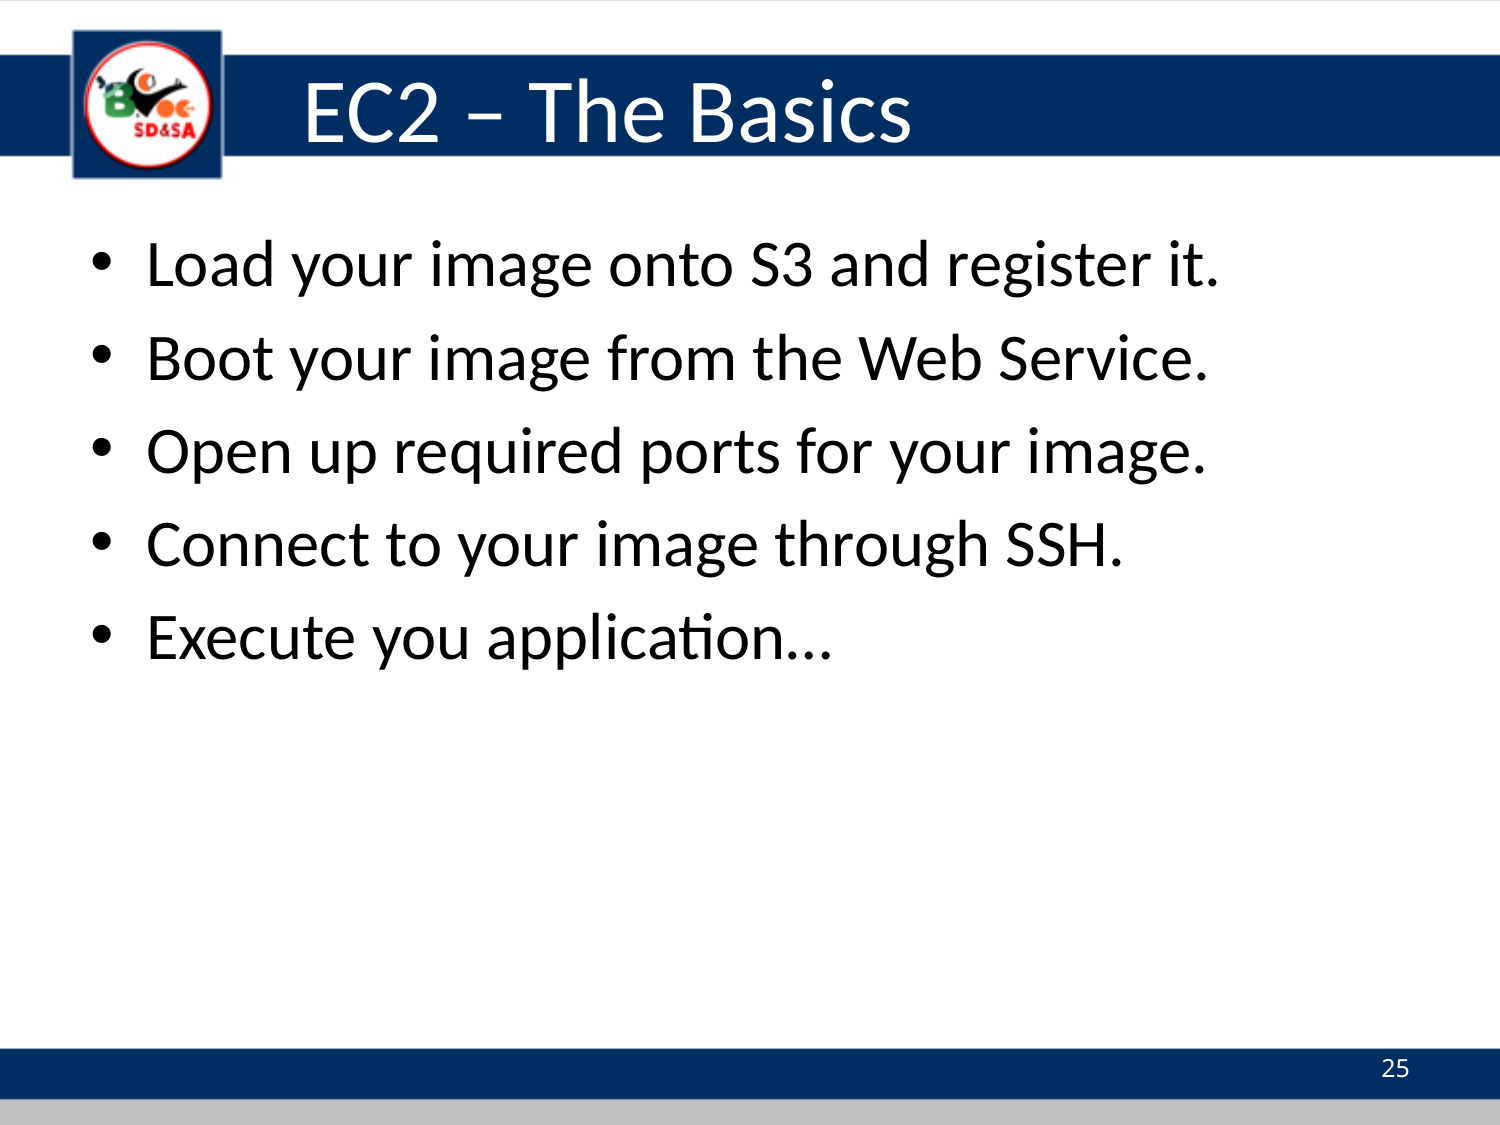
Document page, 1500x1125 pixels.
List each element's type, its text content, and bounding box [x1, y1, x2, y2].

slide_number 25 [1074, 1040, 1425, 1100]
picture [0, 0, 1500, 1125]
list Load your image onto S3 and register it. Boot your image from the Web Service. Open up required ports for your image. Connect to your image through SSH. Execute you application… [75, 212, 1425, 1005]
title EC2 – The Basics [287, 12, 1475, 200]
